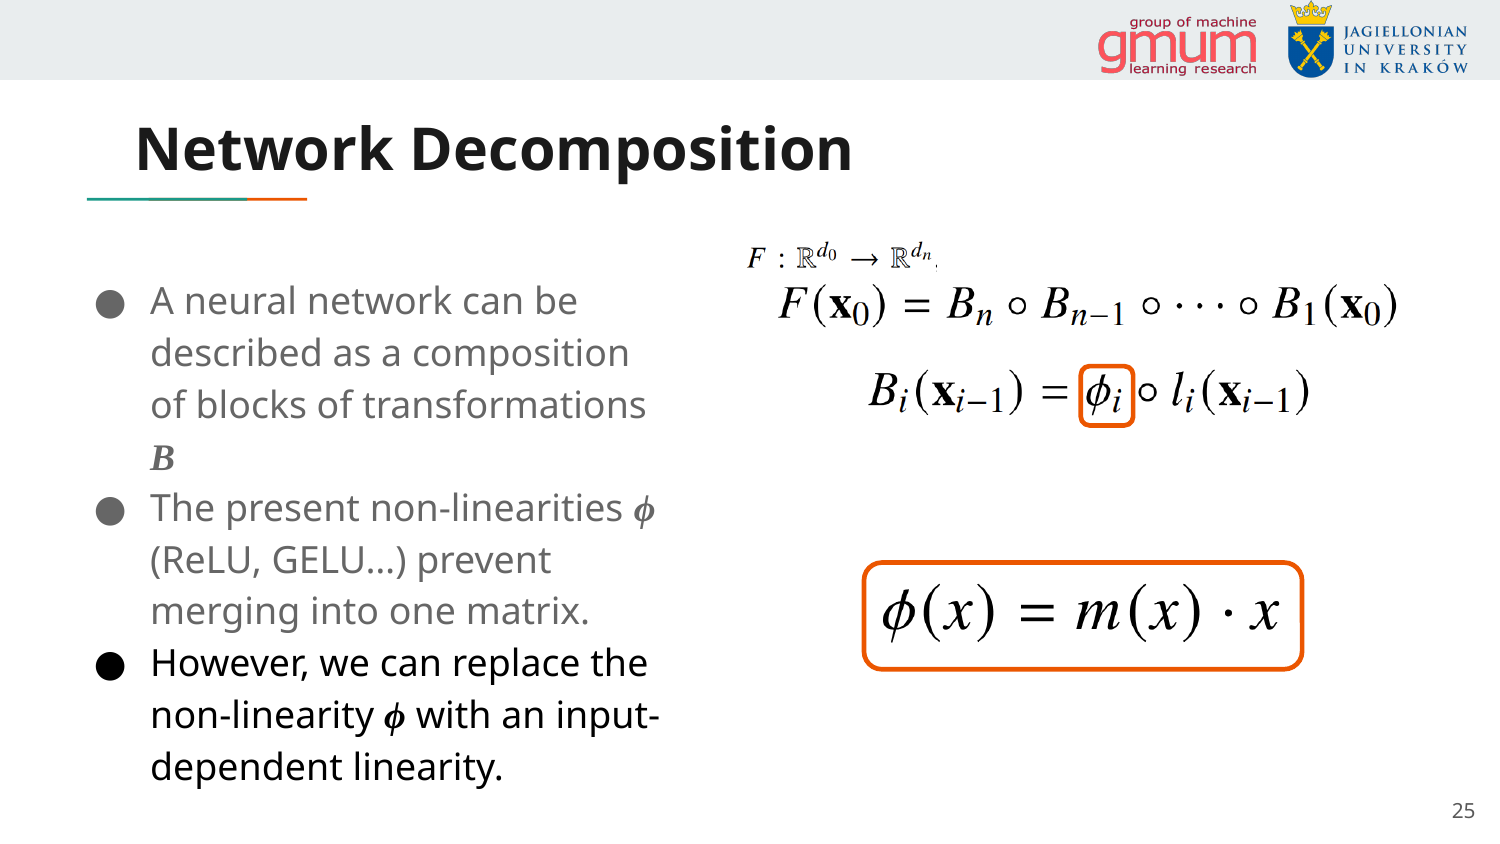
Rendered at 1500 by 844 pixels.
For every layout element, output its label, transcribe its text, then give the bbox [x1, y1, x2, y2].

picture [1080, 0, 1275, 92]
list A neural network can be described as a composition of blocks of transformations B The present non-linearities ϕ (ReLU, GELU…) prevent merging into one matrix. However, we can replace the non-linearity ϕ with an input-dependent linearity. [60, 255, 686, 833]
slide_number ‹#› [1400, 779, 1491, 844]
title Network Decomposition [119, 95, 1198, 184]
picture [855, 556, 1323, 665]
picture [742, 239, 1434, 438]
picture [1288, 0, 1468, 78]
